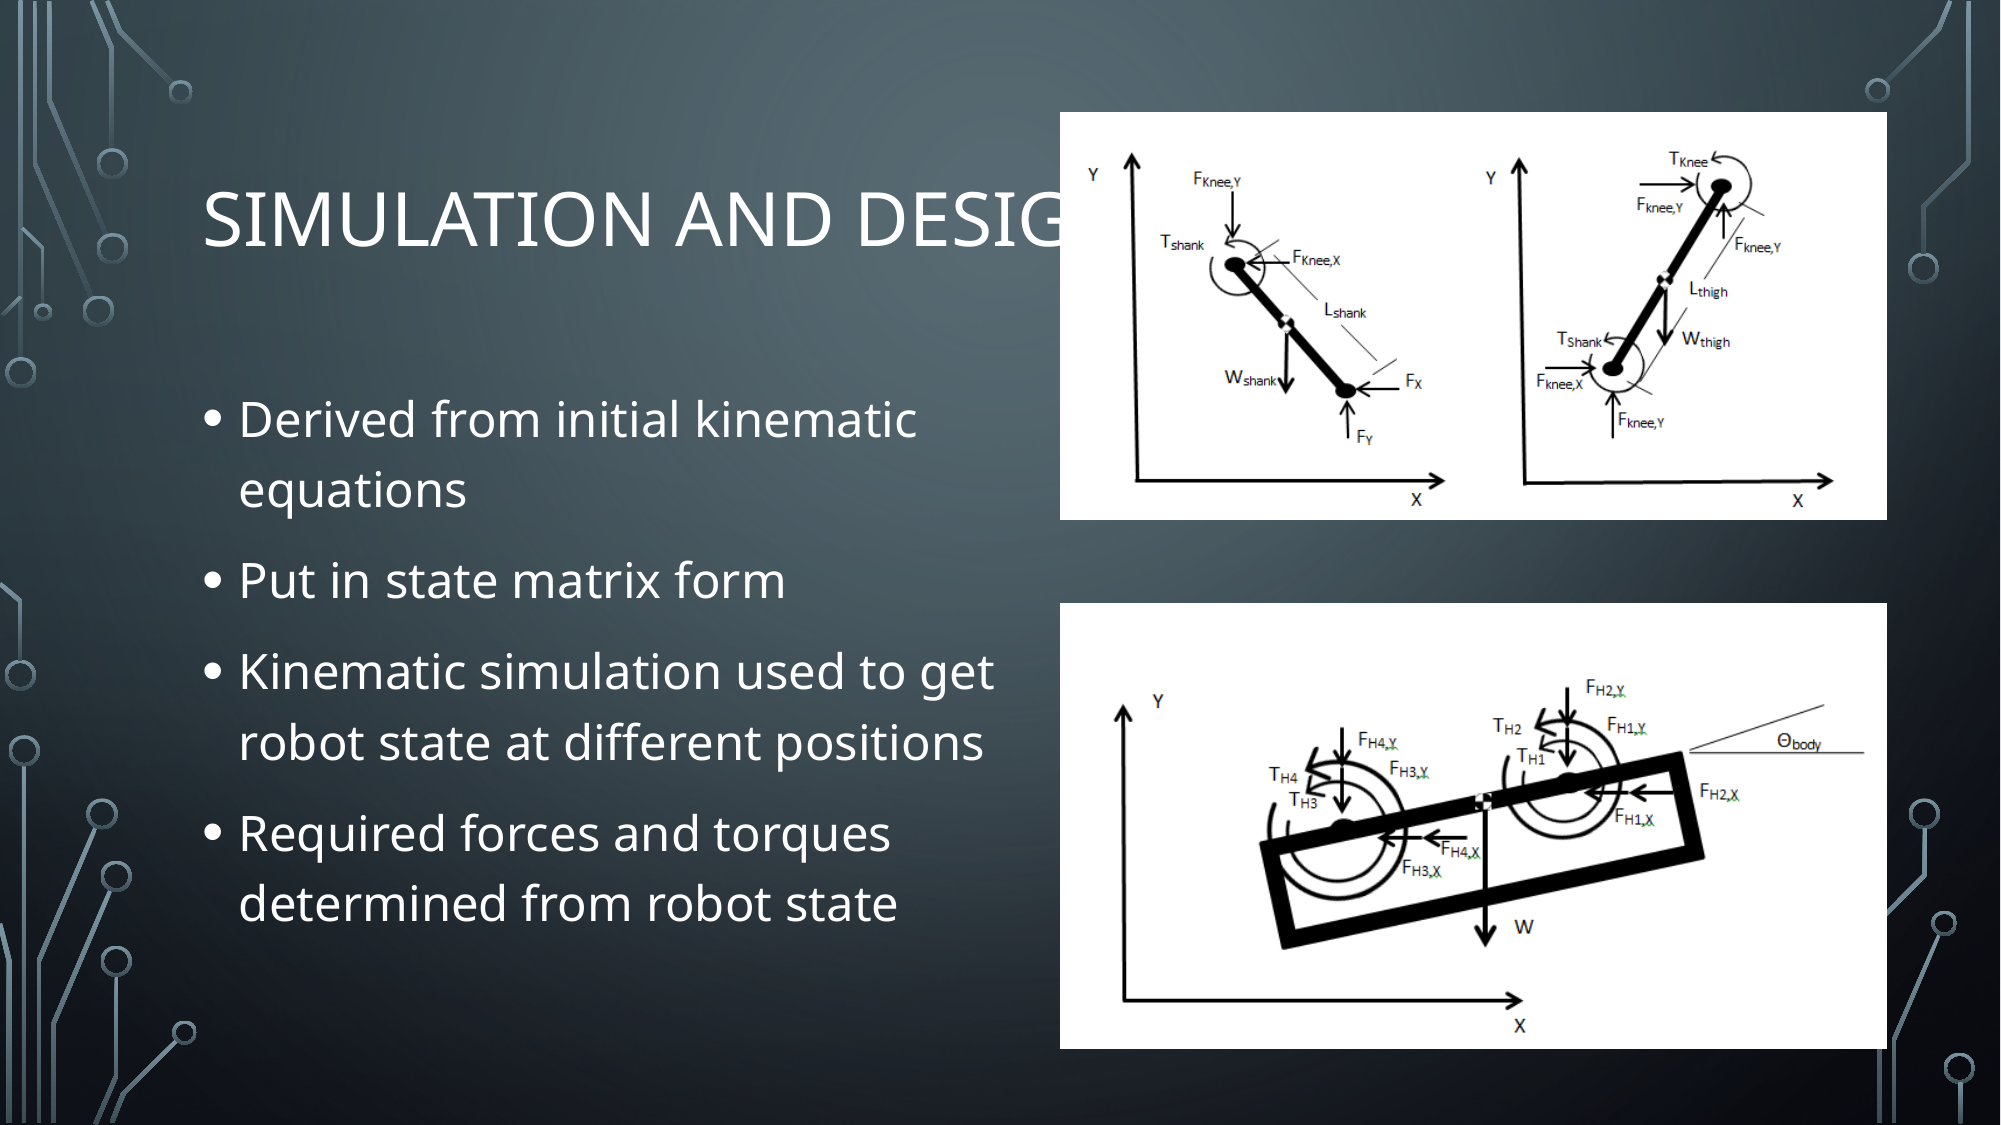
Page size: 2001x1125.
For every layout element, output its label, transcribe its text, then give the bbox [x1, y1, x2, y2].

title Simulation and design [187, 101, 1813, 344]
picture [1060, 112, 1888, 520]
picture [1060, 603, 1888, 1049]
list Derived from initial kinematic equations Put in state matrix form Kinematic simulation used to get robot state at different positions Required forces and torques determined from robot state [187, 369, 1016, 950]
